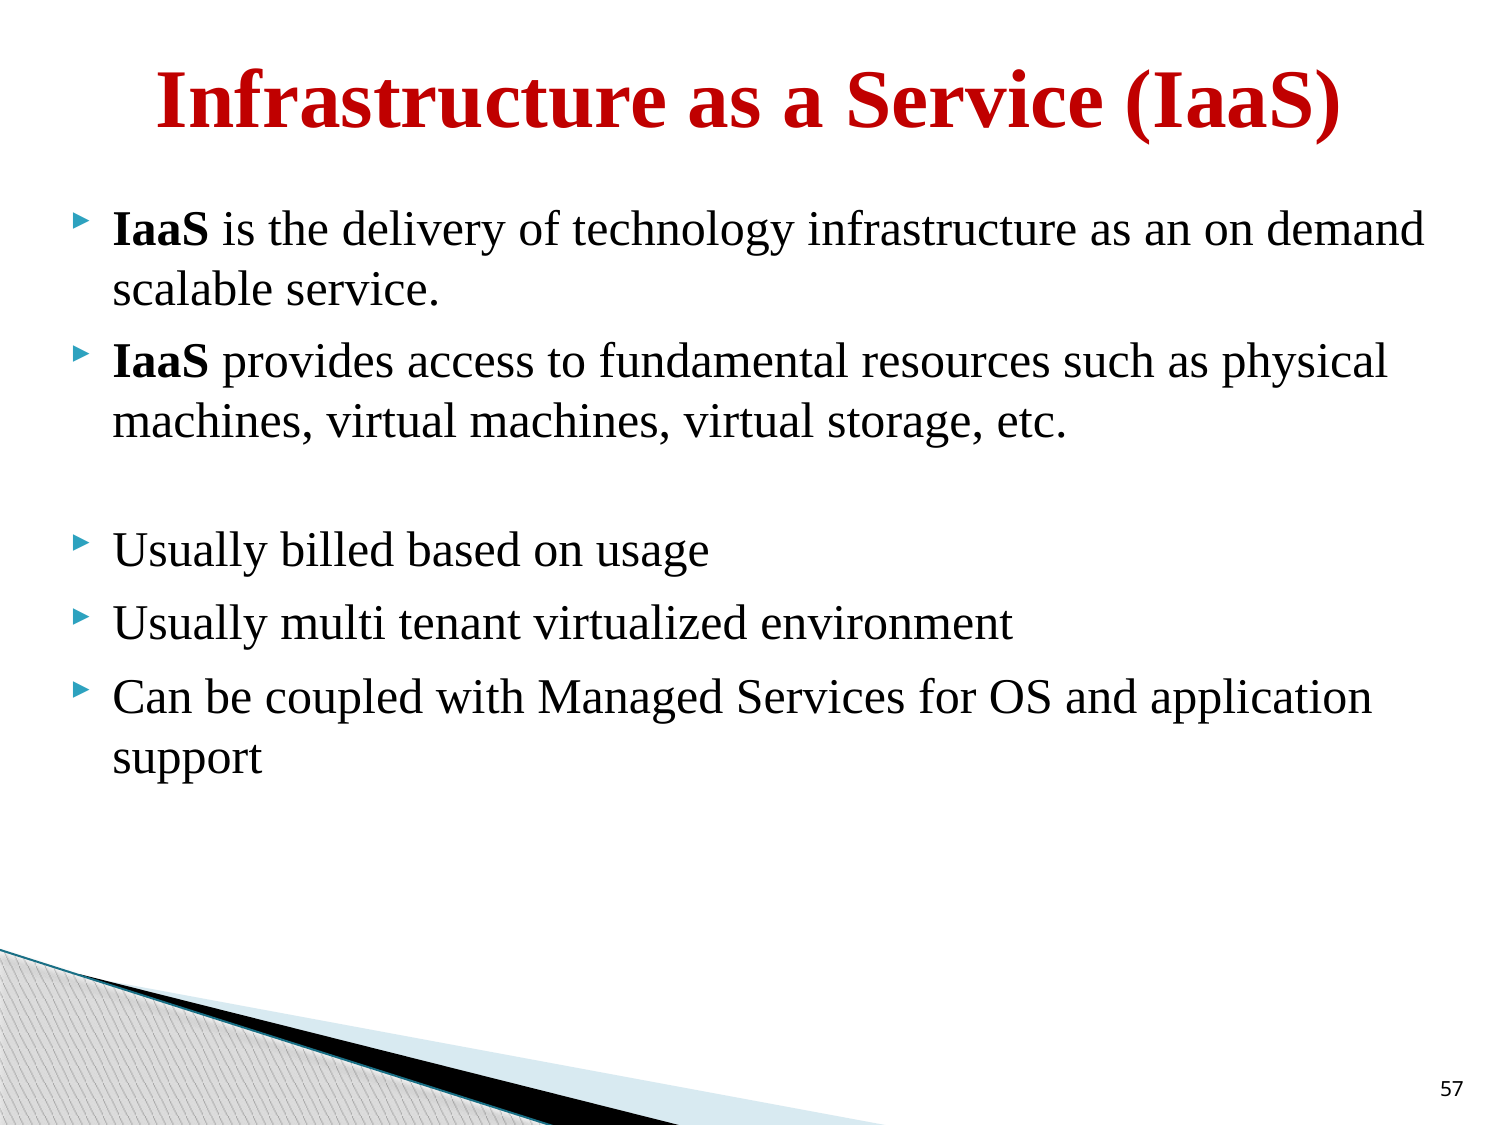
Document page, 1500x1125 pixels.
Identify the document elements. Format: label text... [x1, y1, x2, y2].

title Infrastructure as a Service (IaaS) [75, 0, 1425, 188]
slide_number 57 [1418, 1051, 1479, 1112]
list IaaS is the delivery of technology infrastructure as an on demand scalable service. IaaS provides access to fundamental resources such as physical machines, virtual machines, virtual storage, etc. Usually billed based on usage Usually multi tenant virtualized environment Can be coupled with Managed Services for OS and application support [37, 187, 1463, 713]
